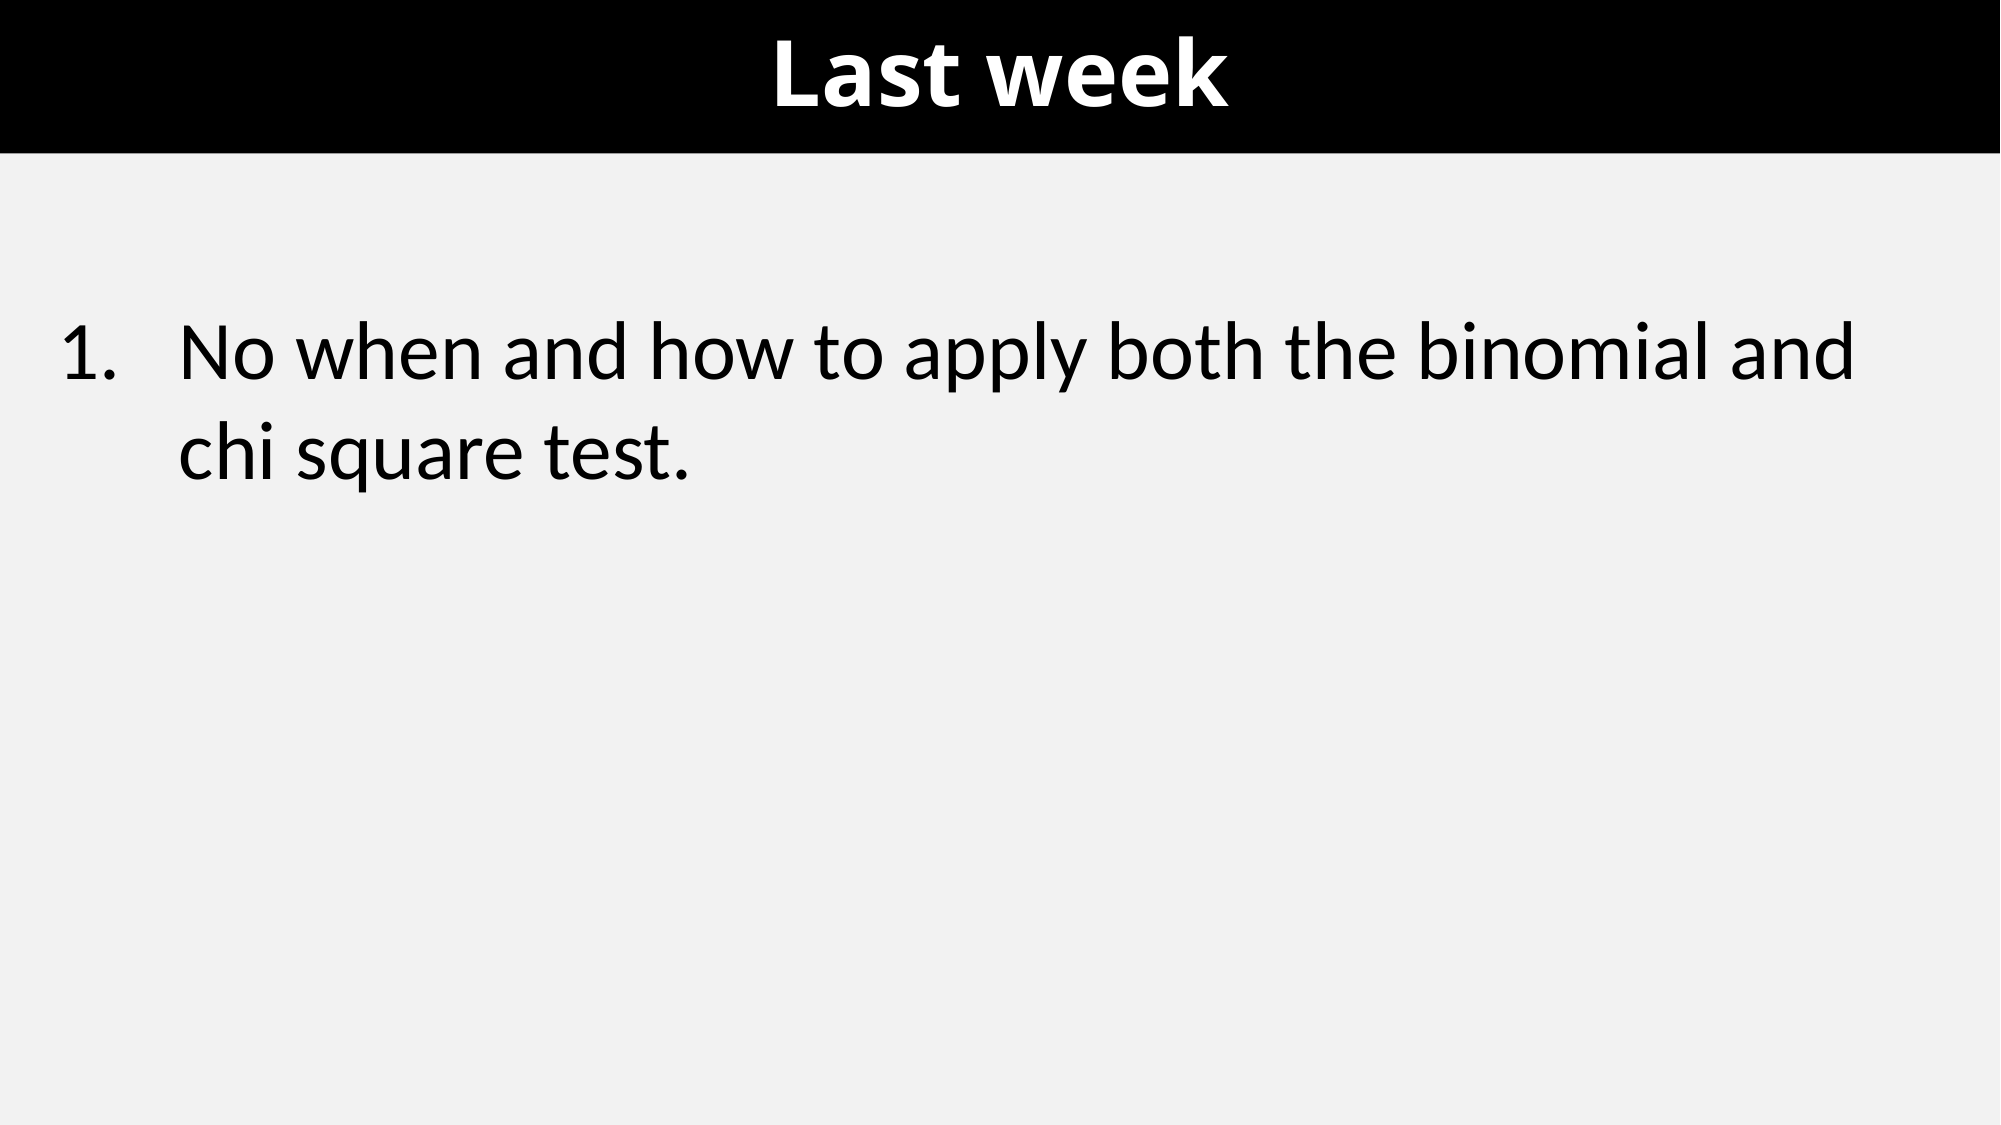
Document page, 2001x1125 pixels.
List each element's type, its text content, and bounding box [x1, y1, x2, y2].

title Last week [0, 0, 2000, 154]
text_box No when and how to apply both the binomial and chi square test. [42, 289, 1950, 504]
